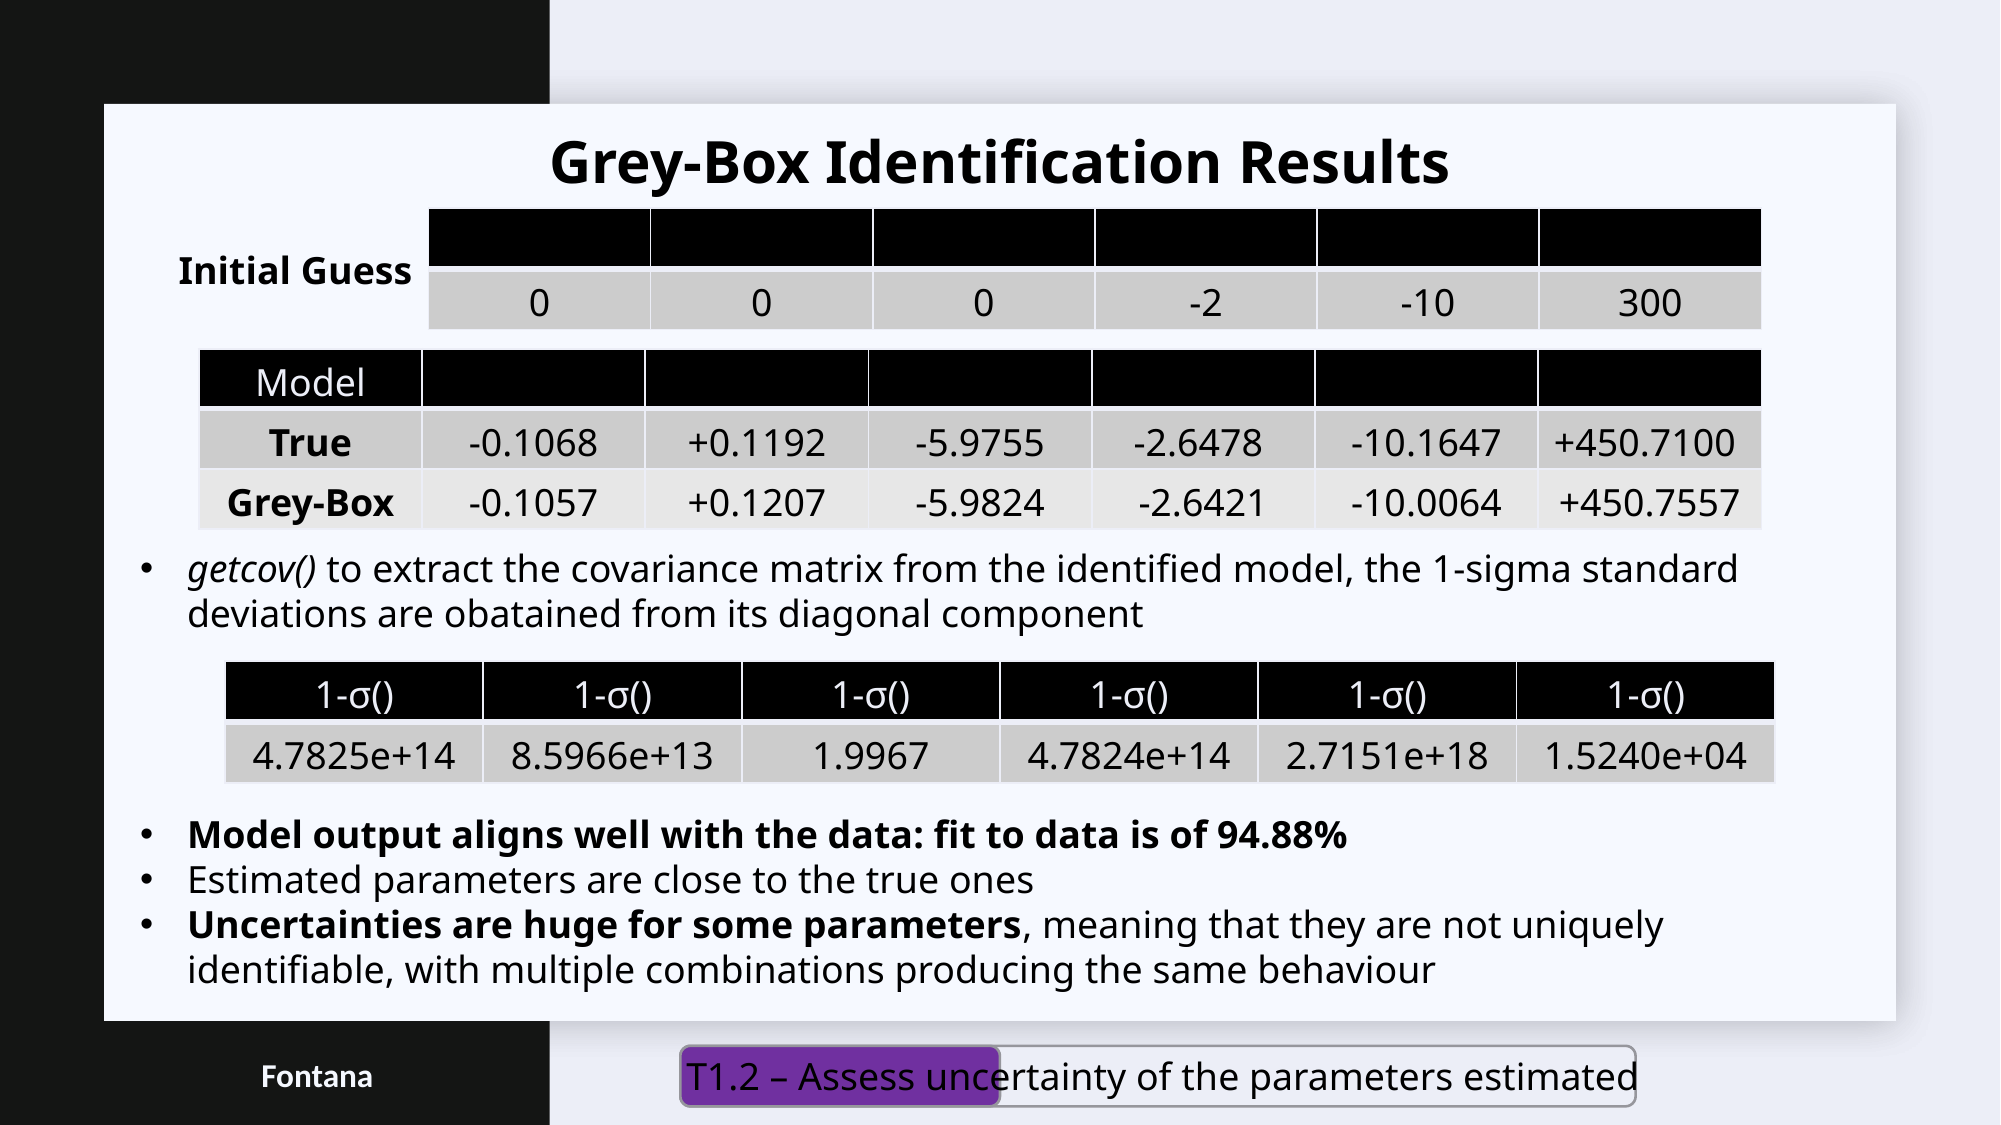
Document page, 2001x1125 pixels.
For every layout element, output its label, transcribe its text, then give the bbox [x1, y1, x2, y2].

text_box Initial Guess [89, 239, 502, 300]
text_box Fontana [113, 1046, 523, 1102]
text_box T1.2 – Assess uncertainty of the parameters estimated [671, 1045, 1665, 1125]
text_box Grey-Box Identification Results [534, 117, 1466, 203]
text_box Model output aligns well with the data: fit to data is of 94.88% Estimated parameters are close to the true ones Uncertainties are huge for some parameters, meaning that they are not uniquely identifiable, with multiple combinations producing the same behaviour [125, 803, 1876, 999]
text_box getcov() to extract the covariance matrix from the identified model, the 1-sigma standard deviations are obatained from its diagonal component [125, 537, 1836, 643]
